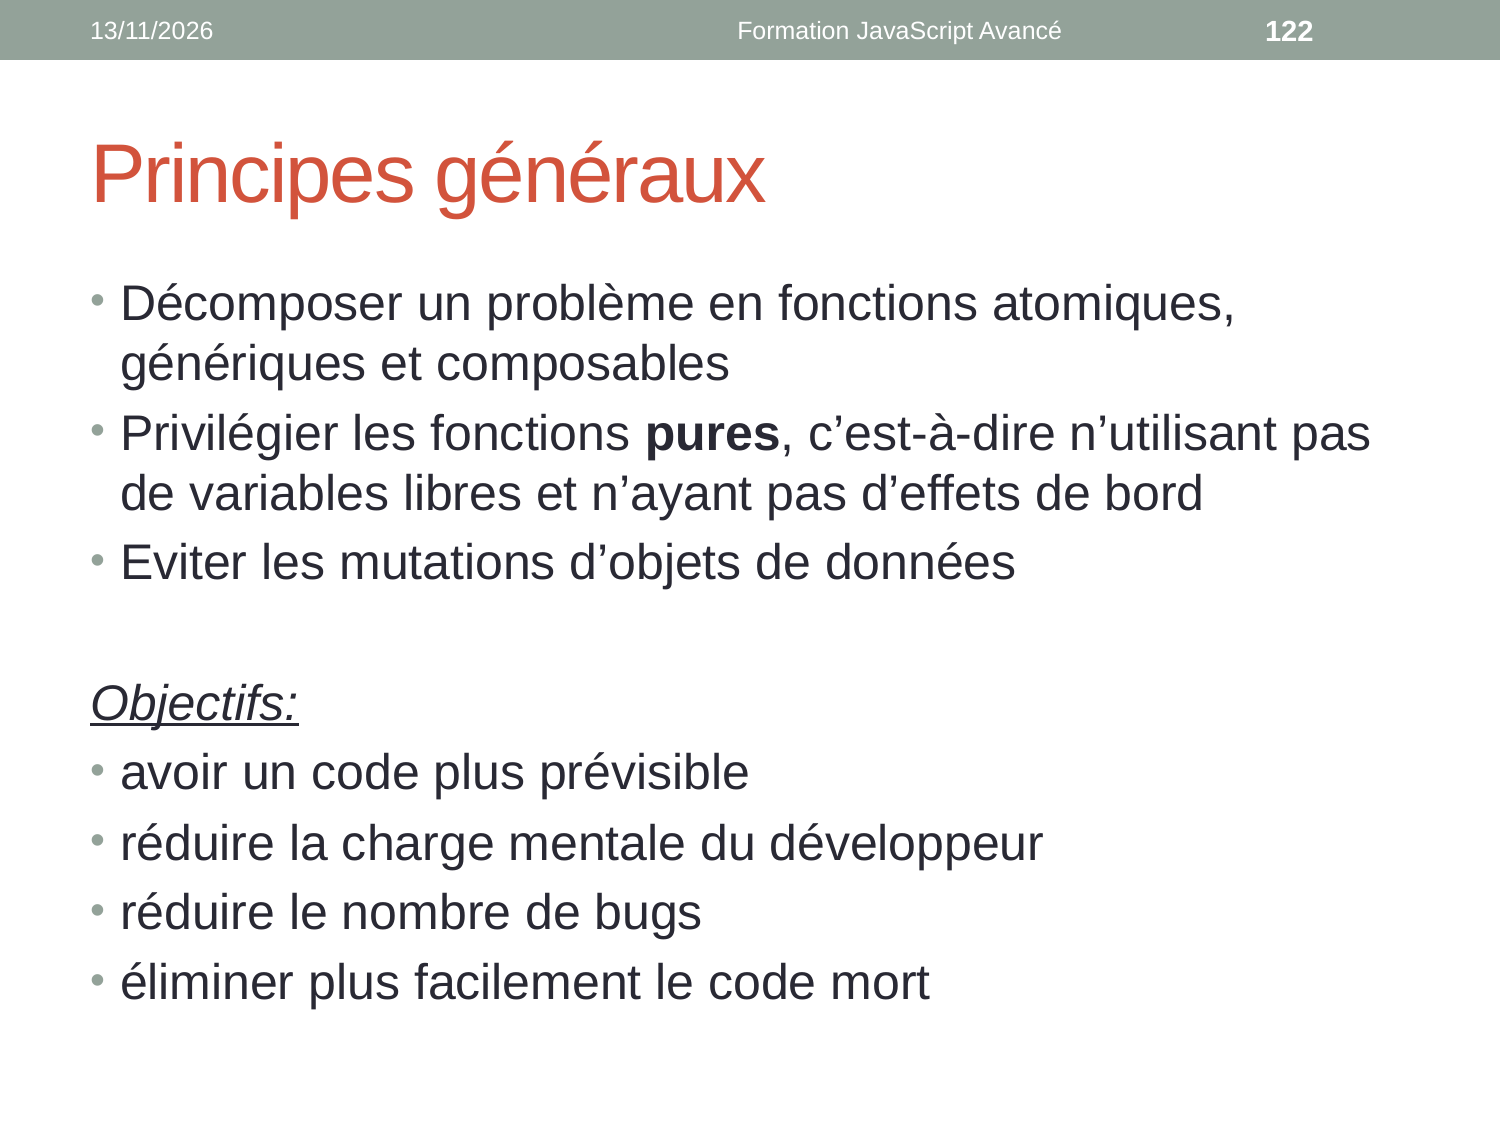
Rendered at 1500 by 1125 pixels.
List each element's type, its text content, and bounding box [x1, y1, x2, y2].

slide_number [75, 3, 550, 57]
title Principes généraux [75, 87, 1425, 250]
slide_number 122 [1250, 3, 1425, 57]
footer Formation JavaScript Avancé [562, 3, 1238, 57]
list Décomposer un problème en fonctions atomiques, génériques et composables Privilégier les fonctions pures, c’est-à-dire n’utilisant pas de variables libres et n’ayant pas d’effets de bord Eviter les mutations d’objets de données Objectifs: avoir un code plus prévisible réduire la charge mentale du développeur réduire le nombre de bugs éliminer plus facilement le code mort [75, 262, 1425, 1063]
